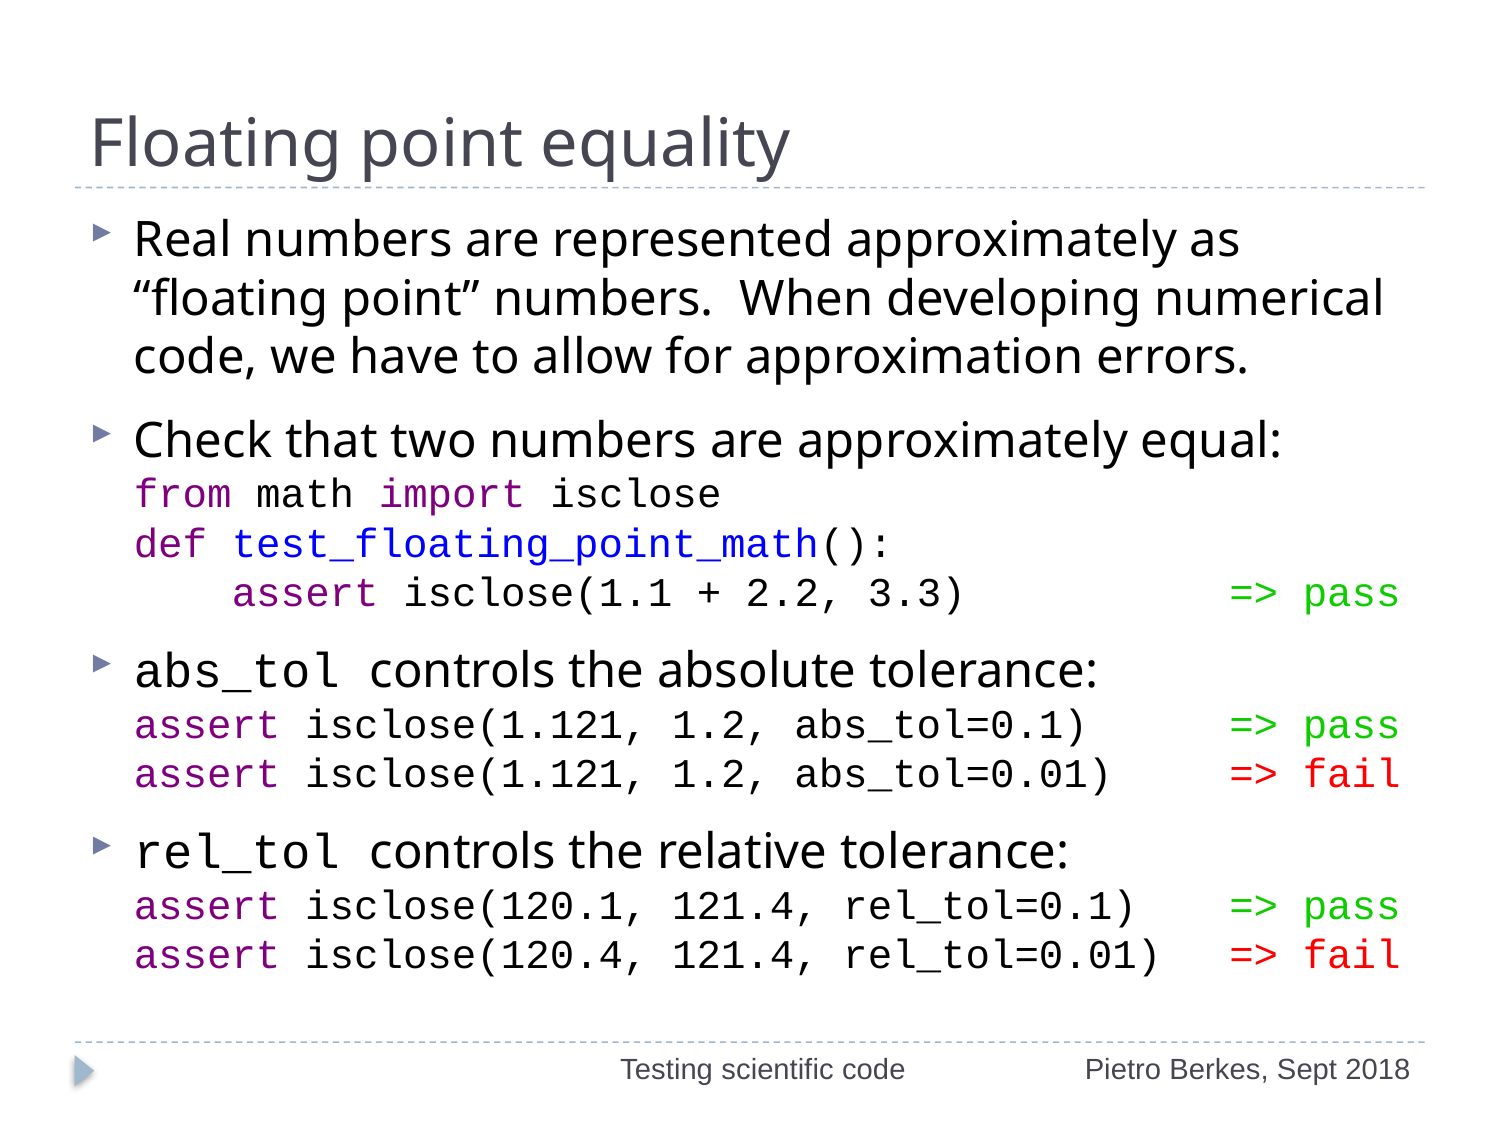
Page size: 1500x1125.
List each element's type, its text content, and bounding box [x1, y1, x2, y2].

list Real numbers are represented approximately as “floating point” numbers. When developing numerical code, we have to allow for approximation errors. Check that two numbers are approximately equal: from math import isclose def test_floating_point_math(): assert isclose(1.1 + 2.2, 3.3) => pass abs_tol controls the absolute tolerance: assert isclose(1.121, 1.2, abs_tol=0.1) => pass assert isclose(1.121, 1.2, abs_tol=0.01) => fail rel_tol controls the relative tolerance: assert isclose(120.1, 121.4, rel_tol=0.1) => pass assert isclose(120.4, 121.4, rel_tol=0.01) => fail [75, 200, 1425, 1010]
footer Testing scientific code [475, 1042, 1051, 1103]
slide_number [1051, 1042, 1426, 1103]
title Floating point equality [75, 24, 1425, 188]
